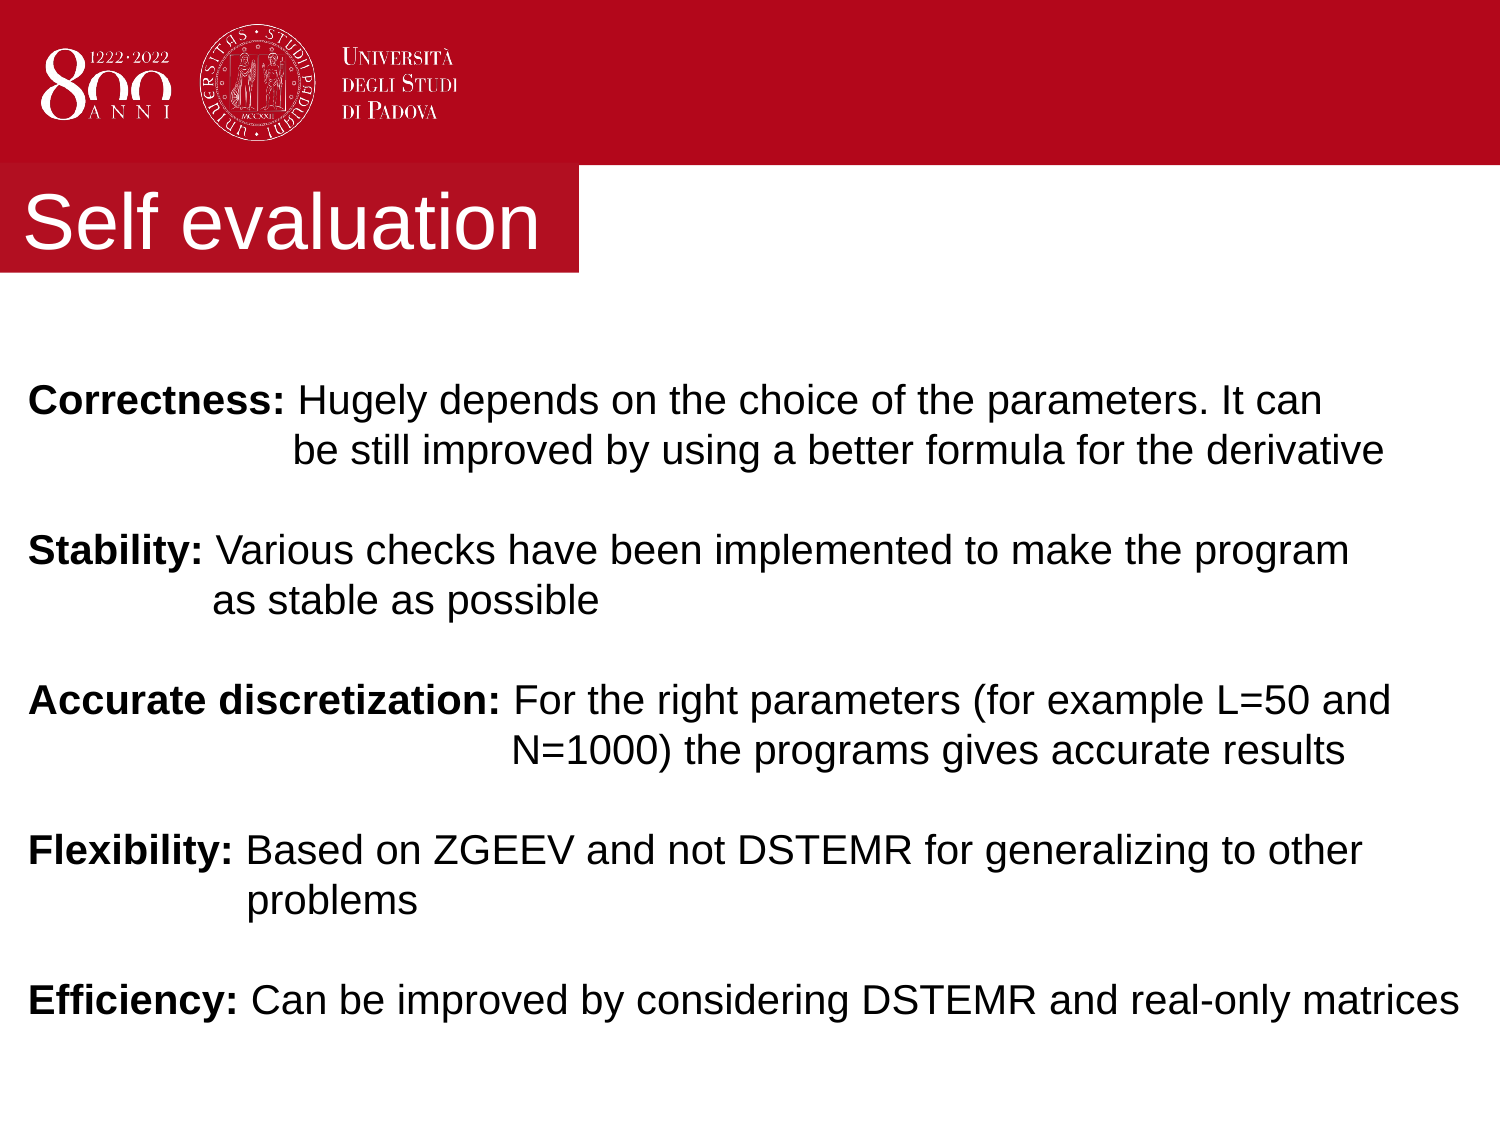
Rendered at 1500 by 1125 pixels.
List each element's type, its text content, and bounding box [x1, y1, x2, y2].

text_box Correctness: Hugely depends on the choice of the parameters. It can be still improved by using a better formula for the derivative Stability: Various checks have been implemented to make the program as stable as possible Accurate discretization: For the right parameters (for example L=50 and N=1000) the programs gives accurate results Flexibility: Based on ZGEEV and not DSTEMR for generalizing to other problems Efficiency: Can be improved by considering DSTEMR and real-only matrices [13, 288, 1446, 1085]
text_box Self evaluation [0, 162, 579, 273]
